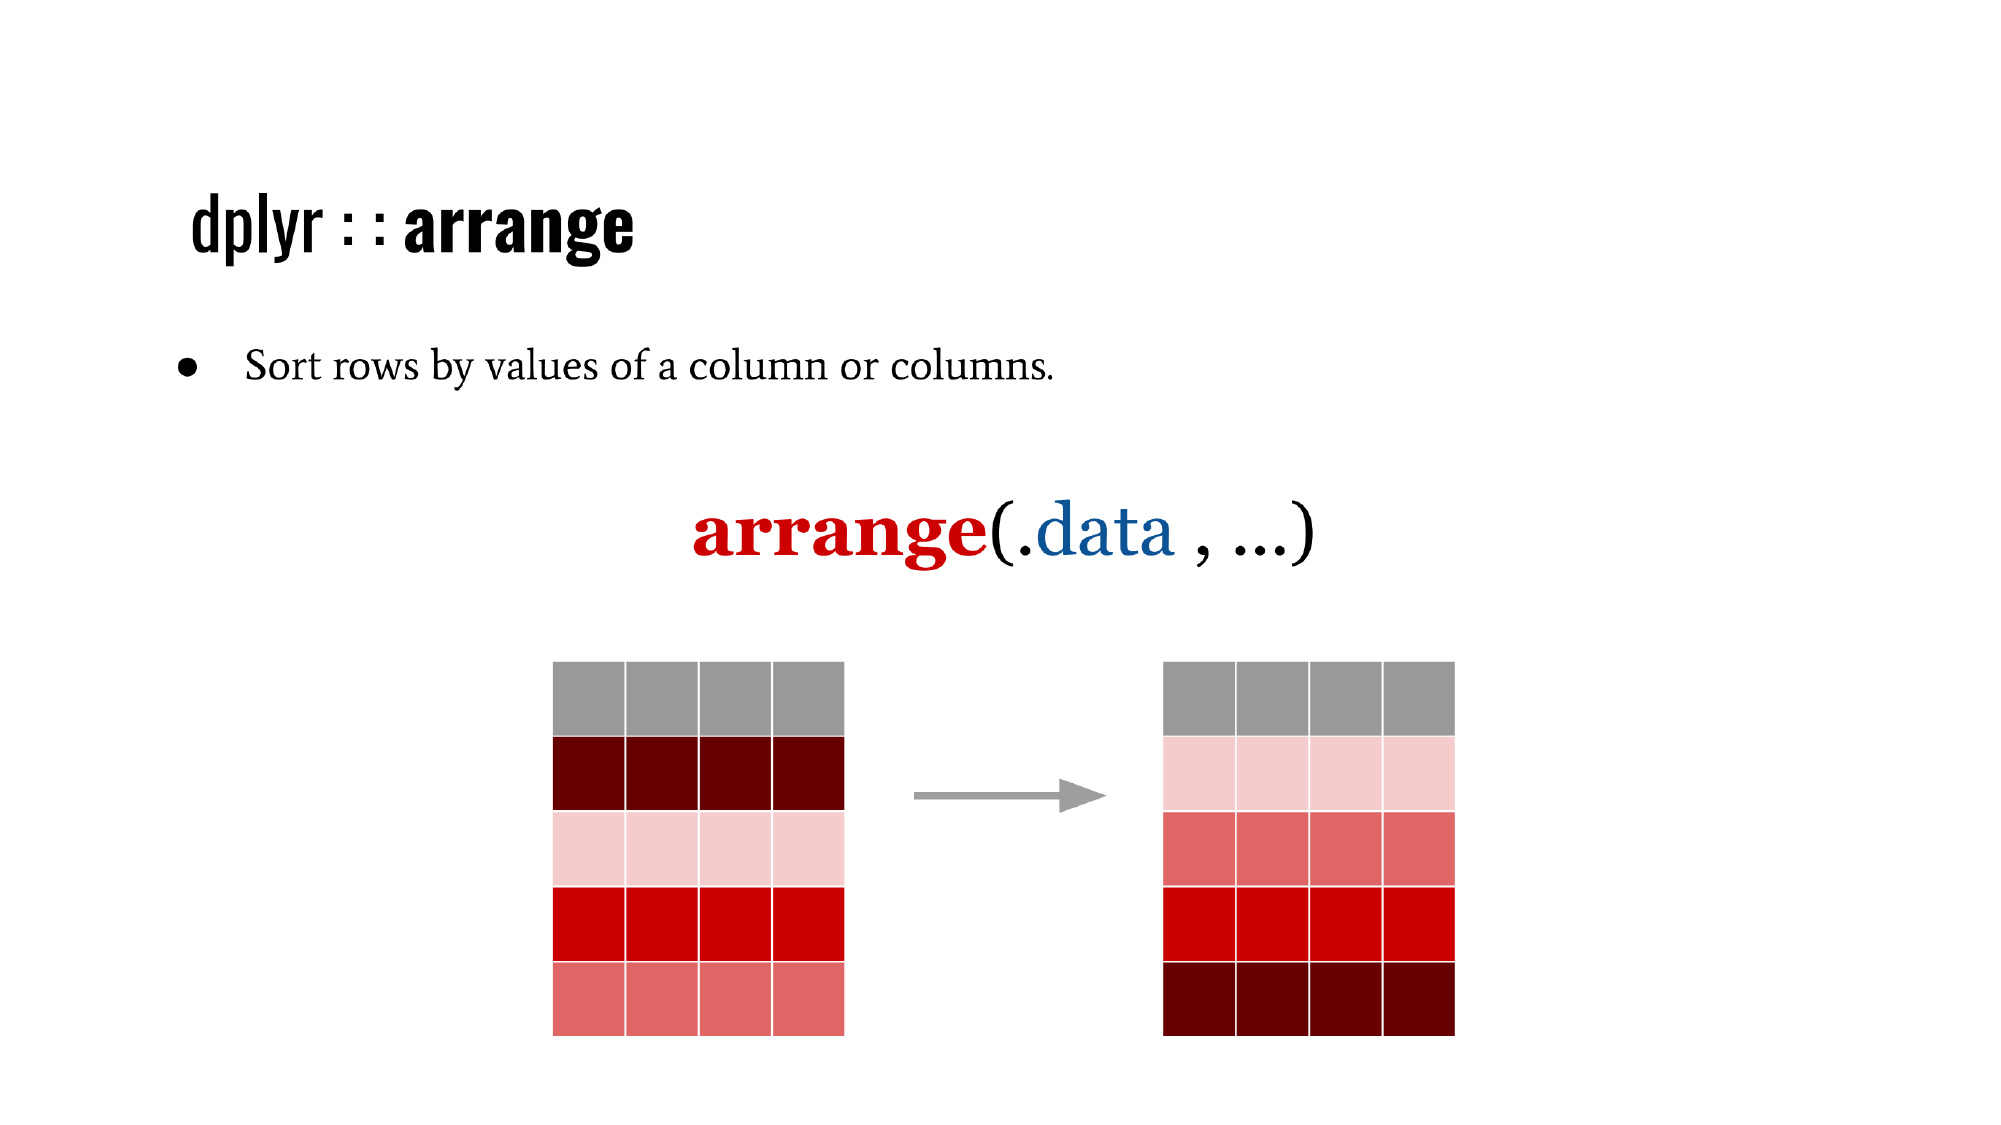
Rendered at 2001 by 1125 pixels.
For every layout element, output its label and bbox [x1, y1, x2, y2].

picture [154, 176, 1516, 1052]
